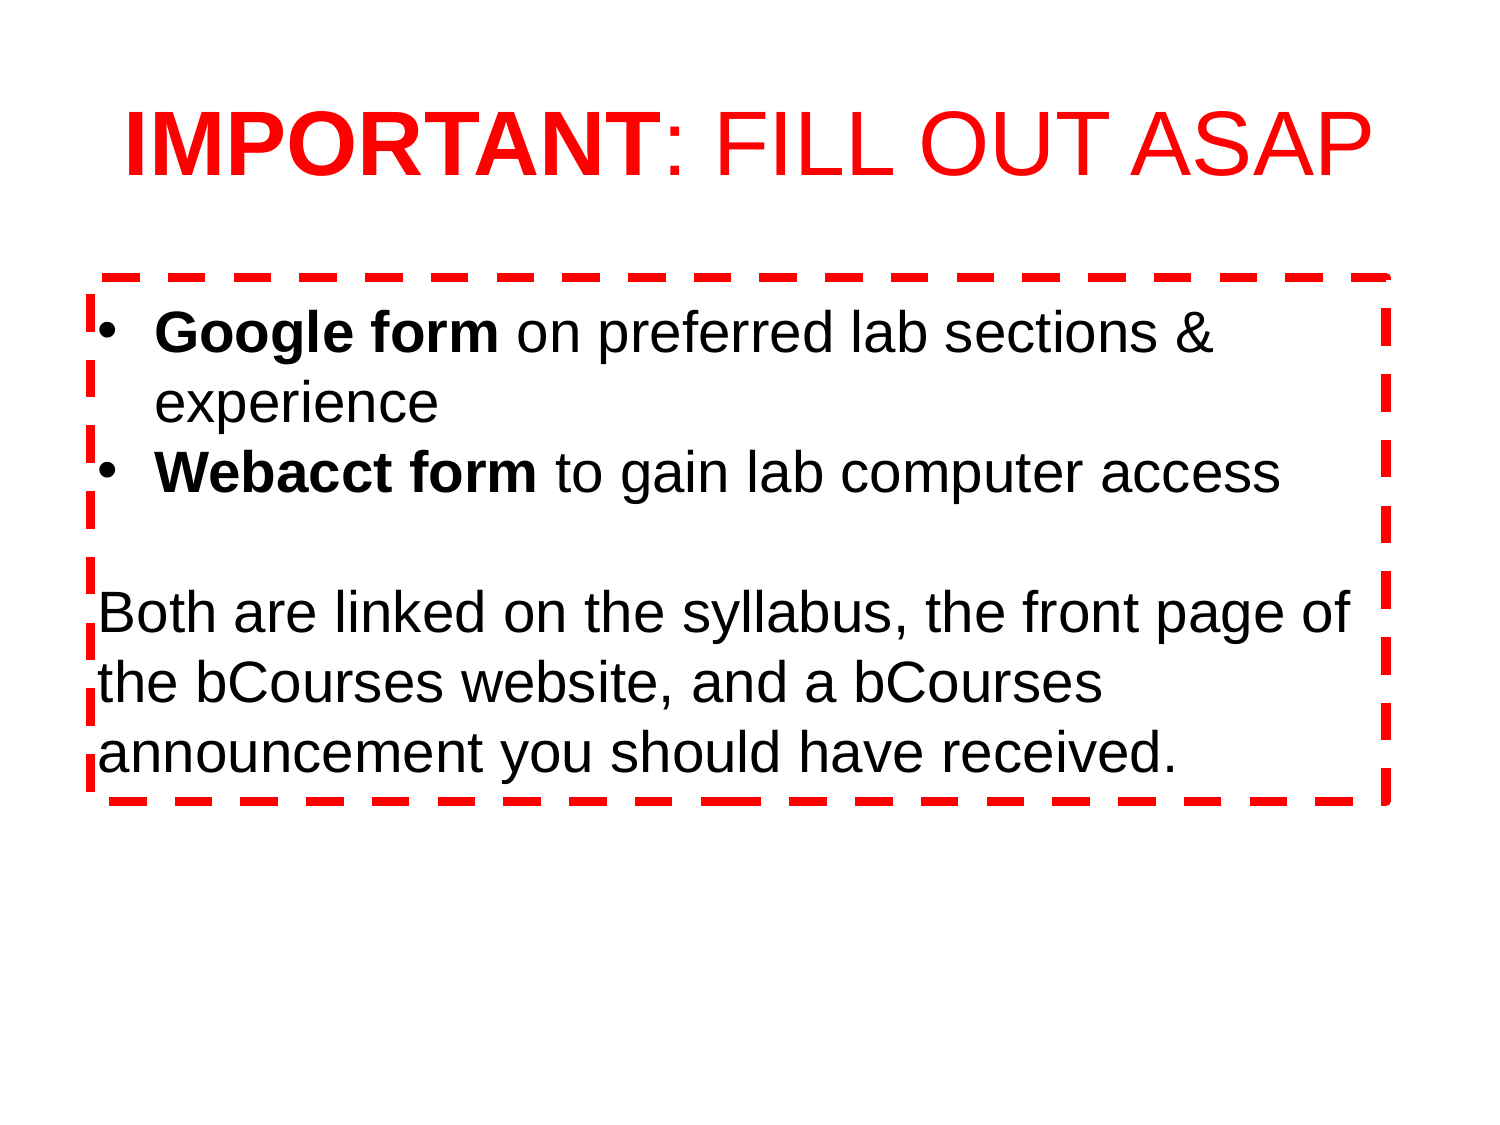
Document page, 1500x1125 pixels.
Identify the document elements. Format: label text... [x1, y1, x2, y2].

title IMPORTANT: FILL OUT ASAP [74, 44, 1426, 234]
list Google form on preferred lab sections & experience Webacct form to gain lab computer access Both are linked on the syllabus, the front page of the bCourses website, and a bCourses announcement you should have received. [89, 277, 1387, 802]
